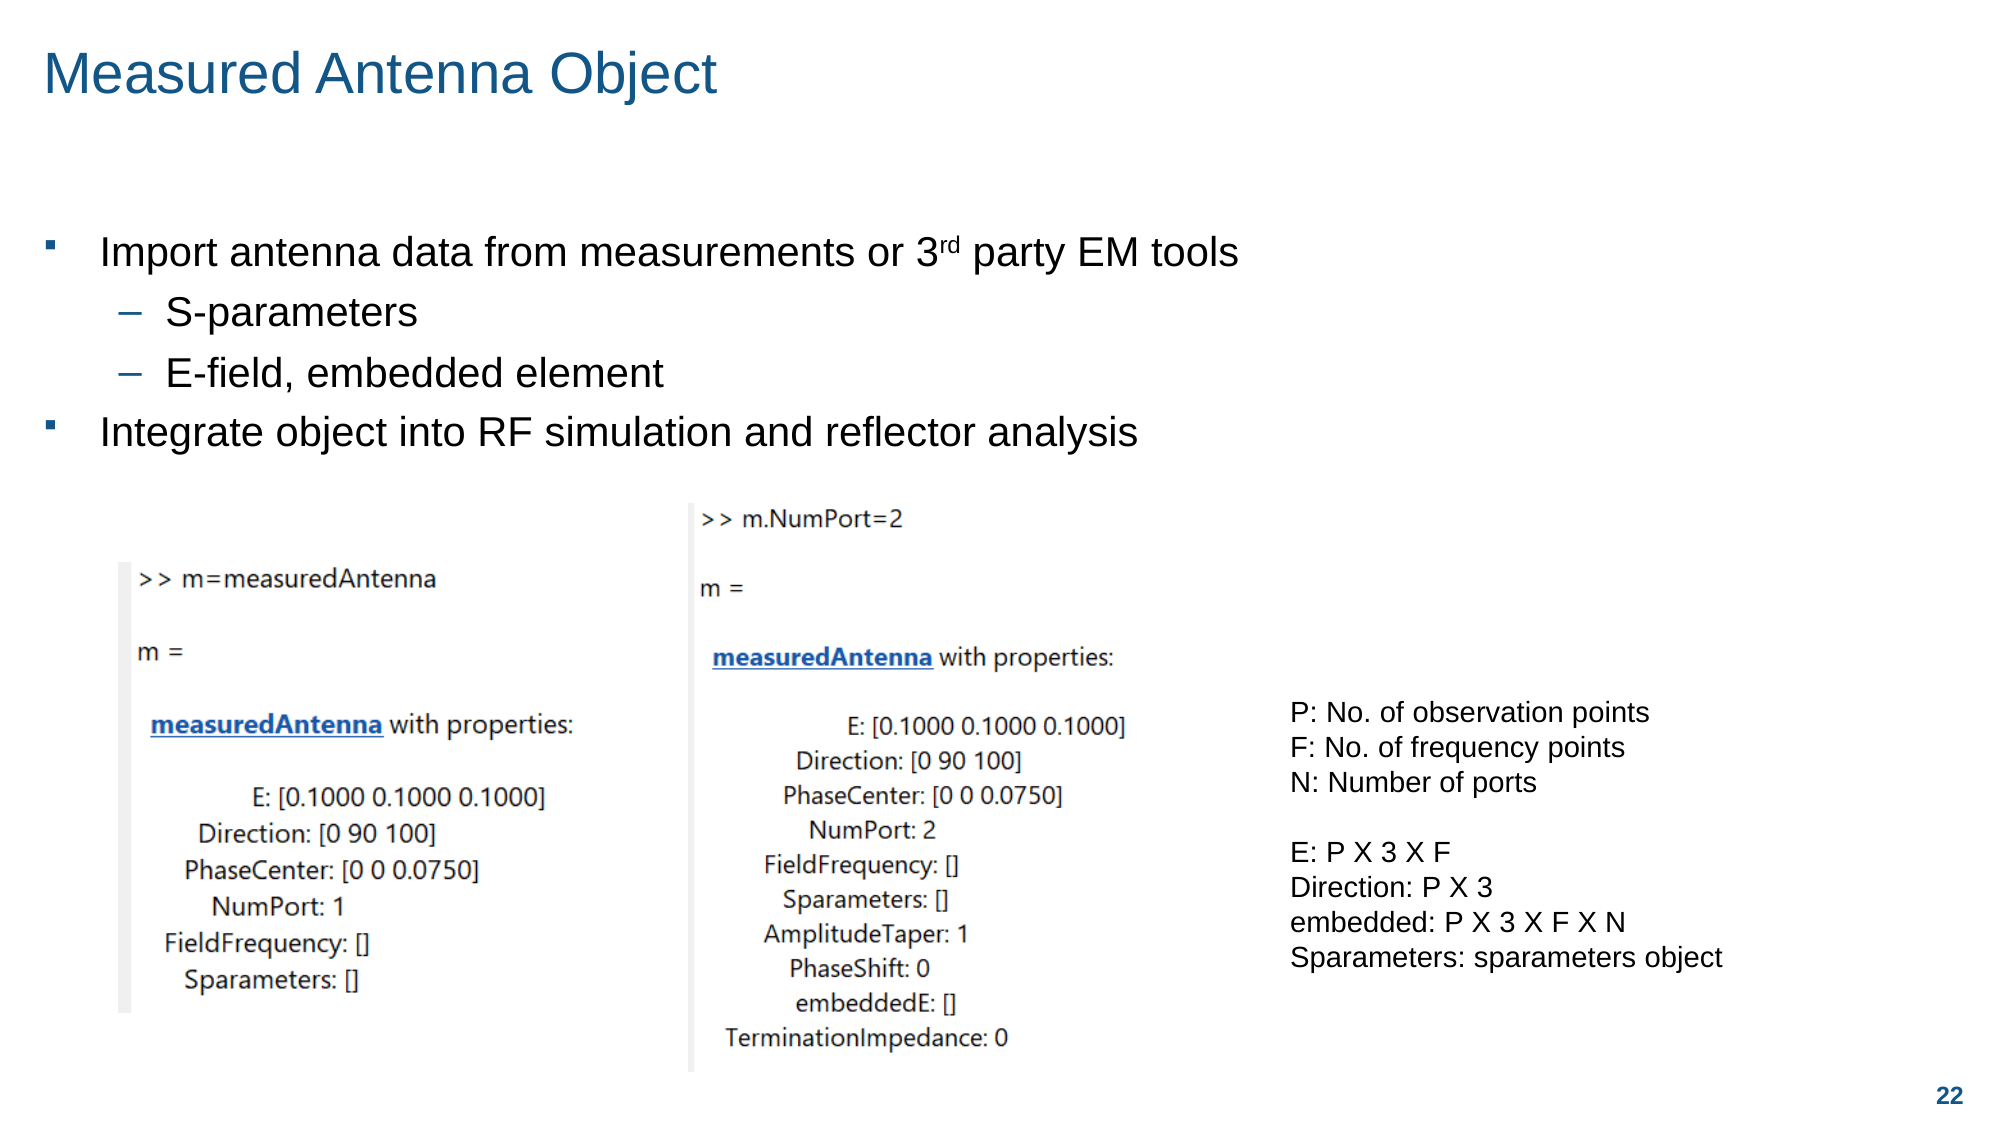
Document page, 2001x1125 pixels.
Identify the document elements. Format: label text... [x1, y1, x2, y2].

picture [118, 562, 599, 1013]
picture [688, 503, 1152, 1072]
list Import antenna data from measurements or 3rd party EM tools S-parameters E-field, embedded element Integrate object into RF simulation and reflector analysis [28, 216, 1613, 1012]
text_box P: No. of observation points F: No. of frequency points N: Number of ports E: P X 3 X F Direction: P X 3 embedded: P X 3 X F X N Sparameters: sparameters object [1275, 686, 1813, 981]
title Measured Antenna Object [28, 28, 2000, 191]
